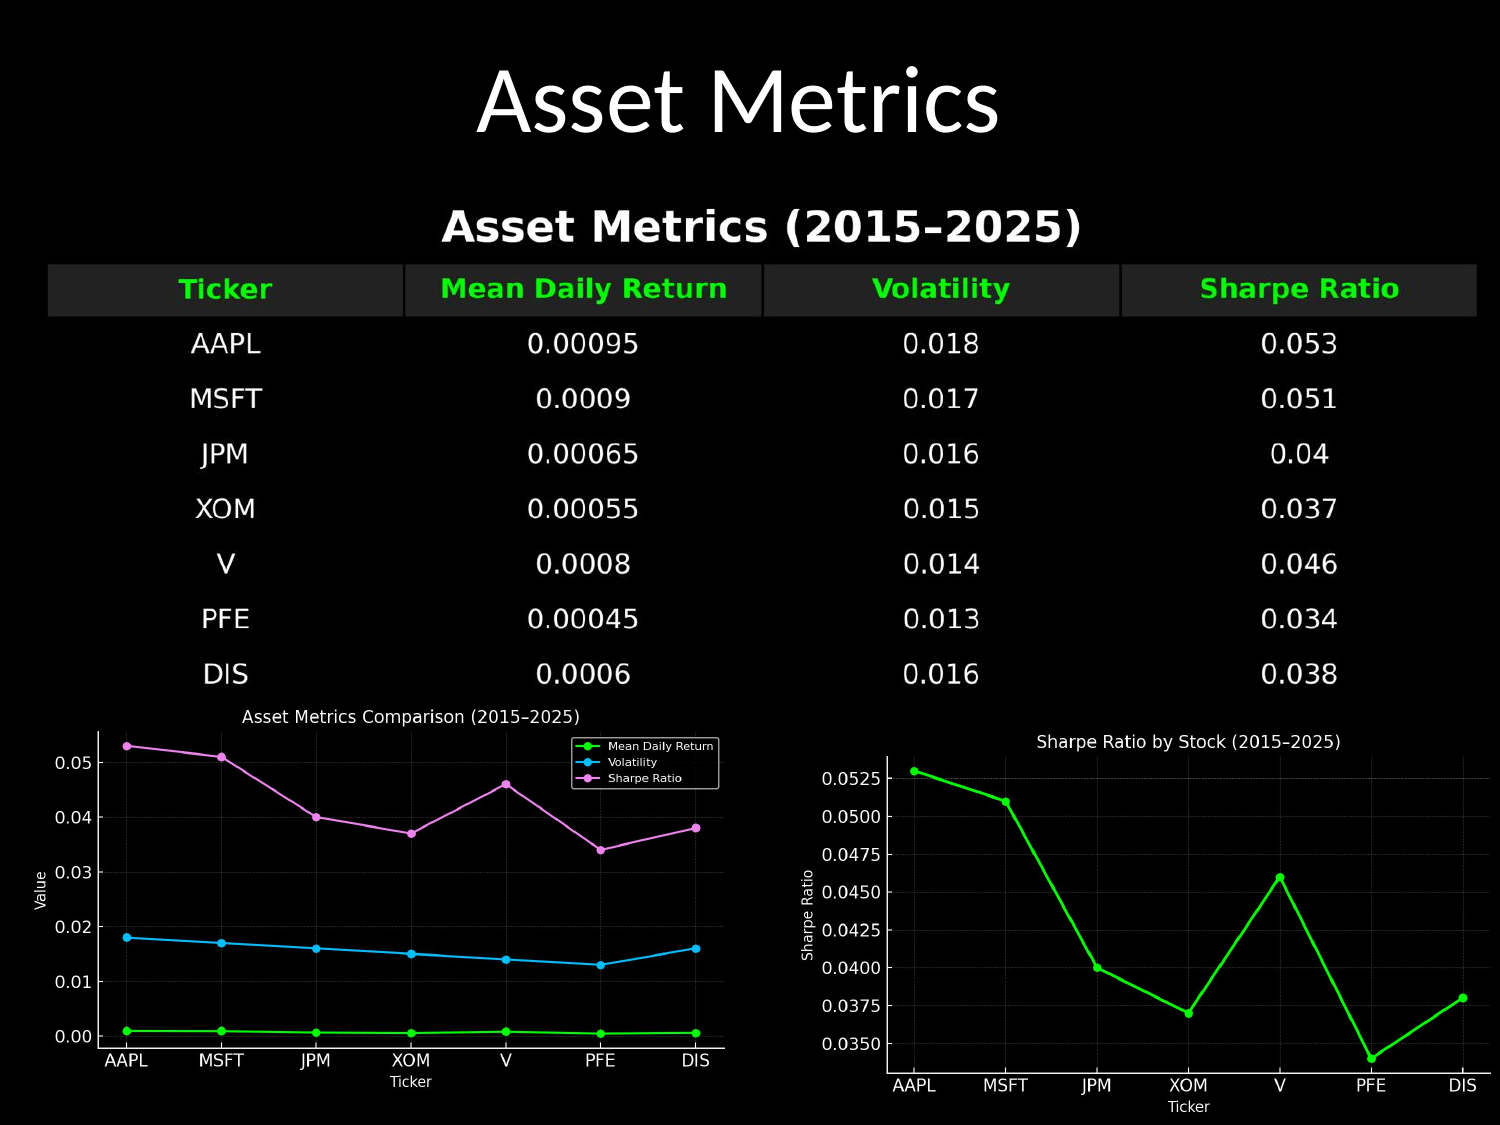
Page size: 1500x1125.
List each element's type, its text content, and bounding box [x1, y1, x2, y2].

title Asset Metrics [75, 0, 1425, 185]
picture [24, 186, 1500, 1125]
